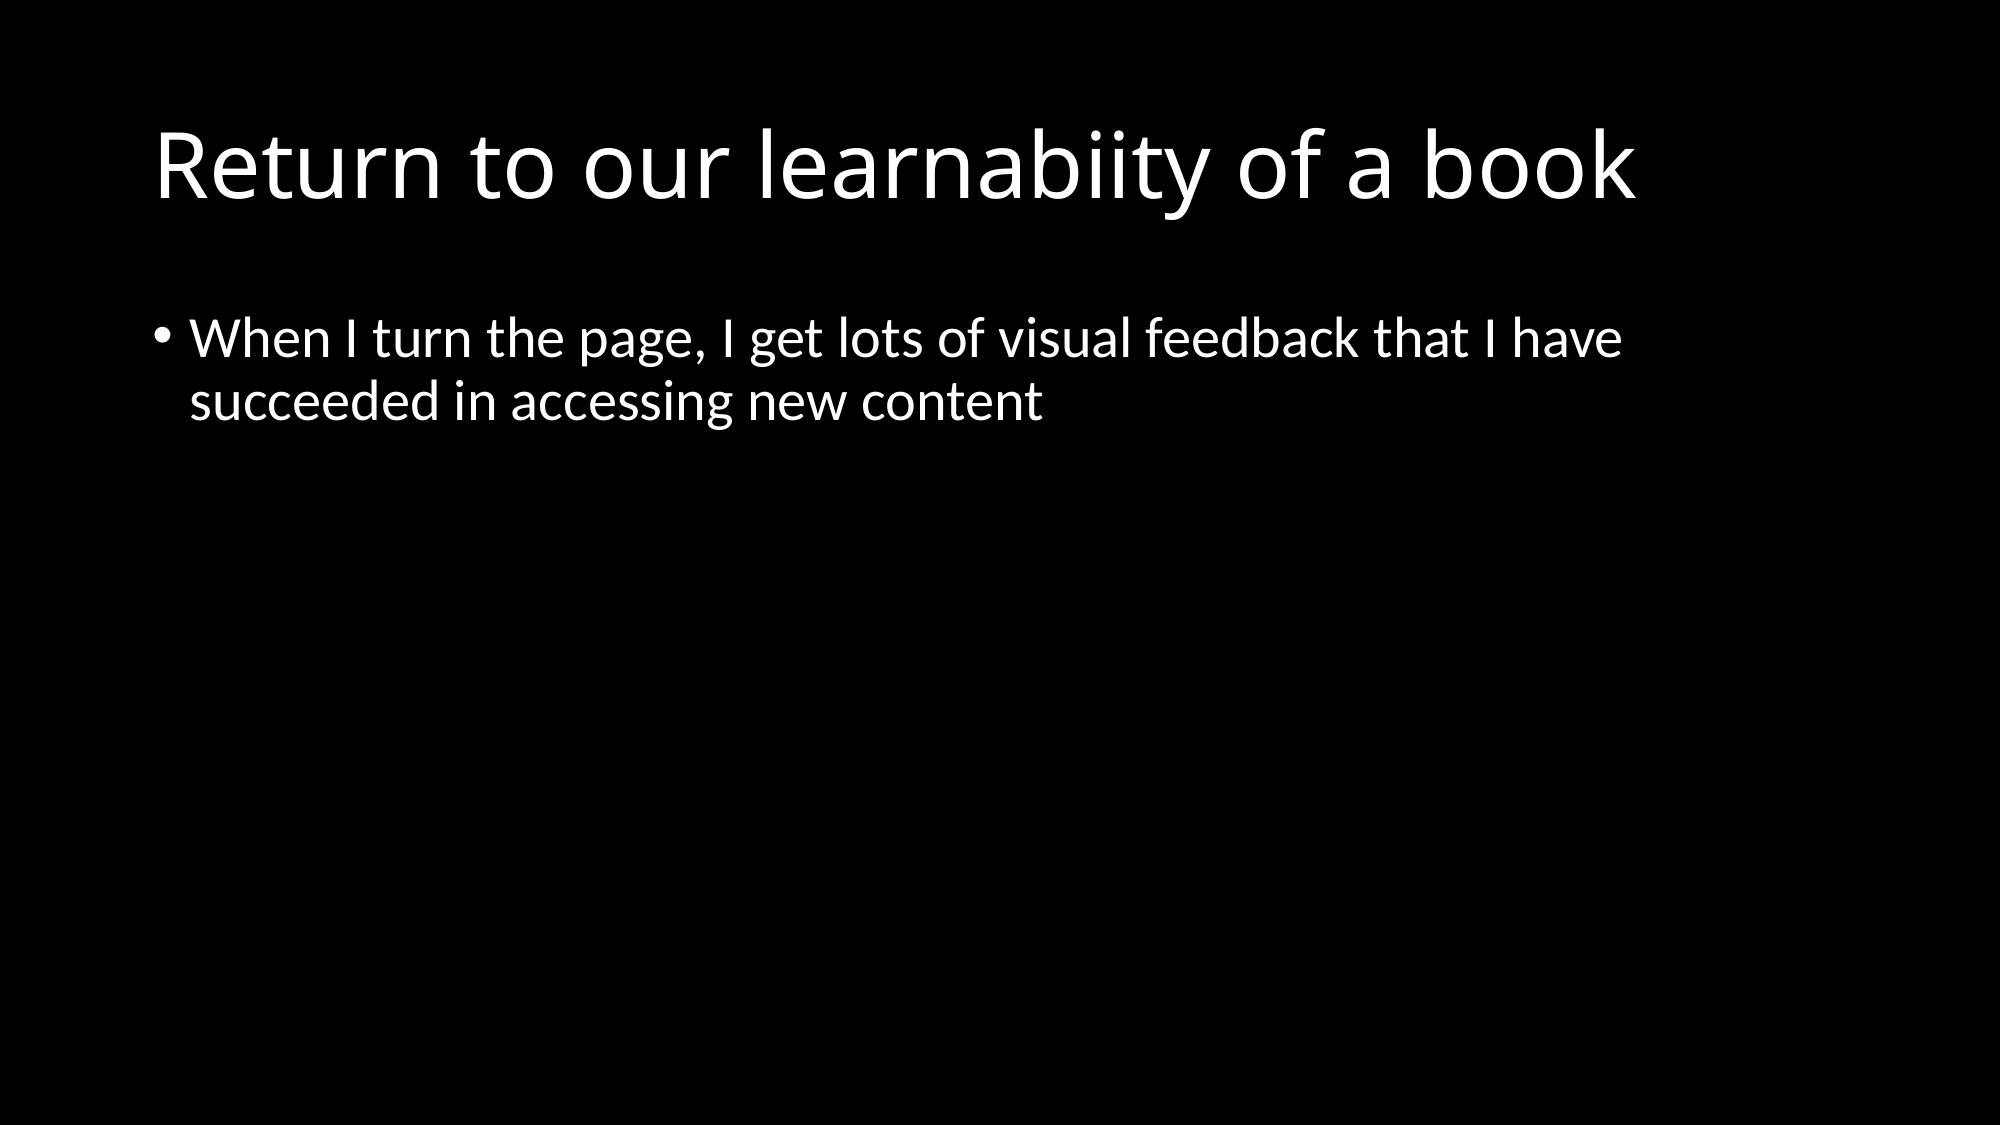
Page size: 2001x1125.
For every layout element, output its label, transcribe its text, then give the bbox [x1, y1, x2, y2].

title Return to our learnabiity of a book [137, 59, 1863, 278]
list When I turn the page, I get lots of visual feedback that I have succeeded in accessing new content [137, 299, 1863, 1014]
